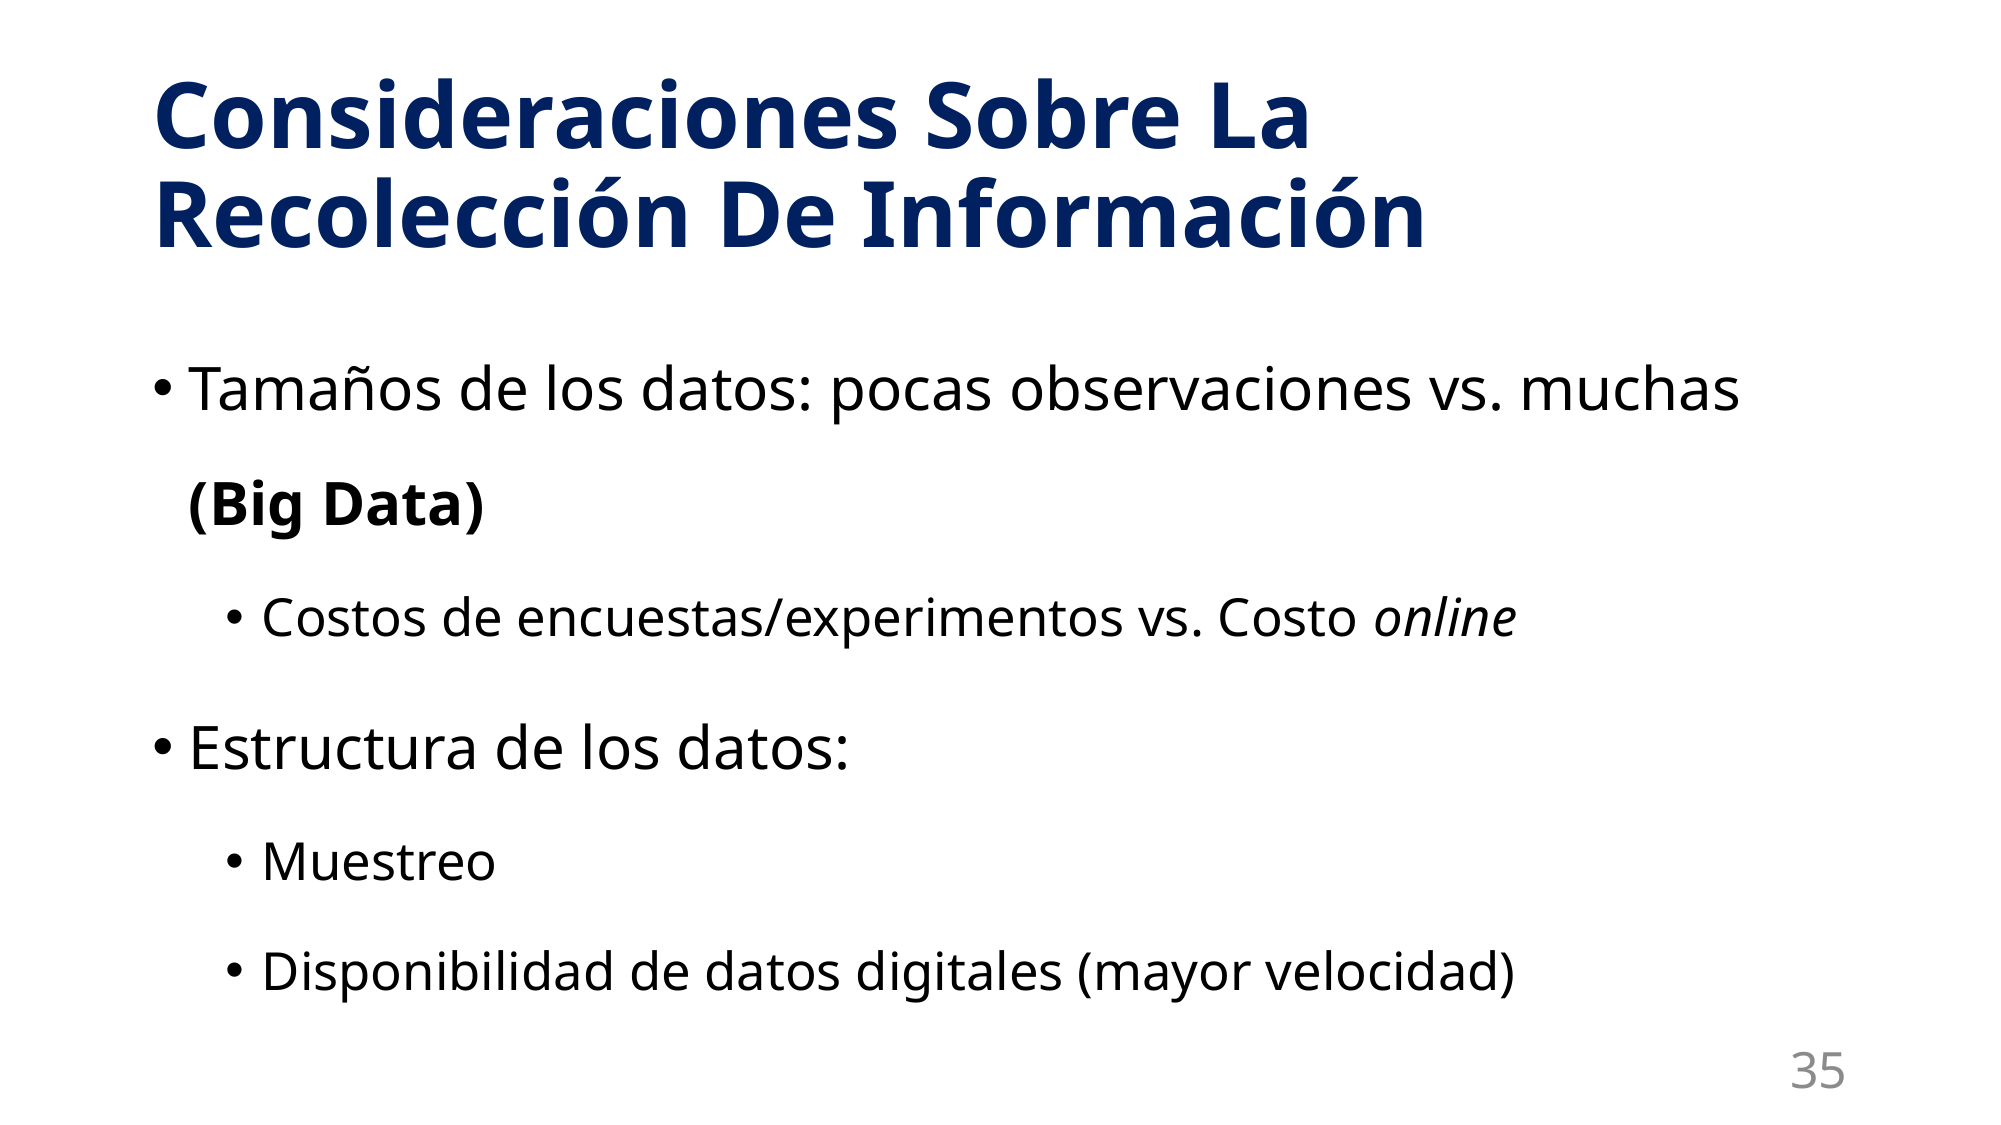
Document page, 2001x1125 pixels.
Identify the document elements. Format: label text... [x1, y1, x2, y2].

title Consideraciones Sobre La Recolección De Información [137, 59, 1863, 278]
list Tamaños de los datos: pocas observaciones vs. muchas (Big Data) Costos de encuestas/experimentos vs. Costo online Estructura de los datos: Muestreo Disponibilidad de datos digitales (mayor velocidad) [137, 299, 1863, 1014]
slide_number 35 [1412, 1042, 1863, 1103]
